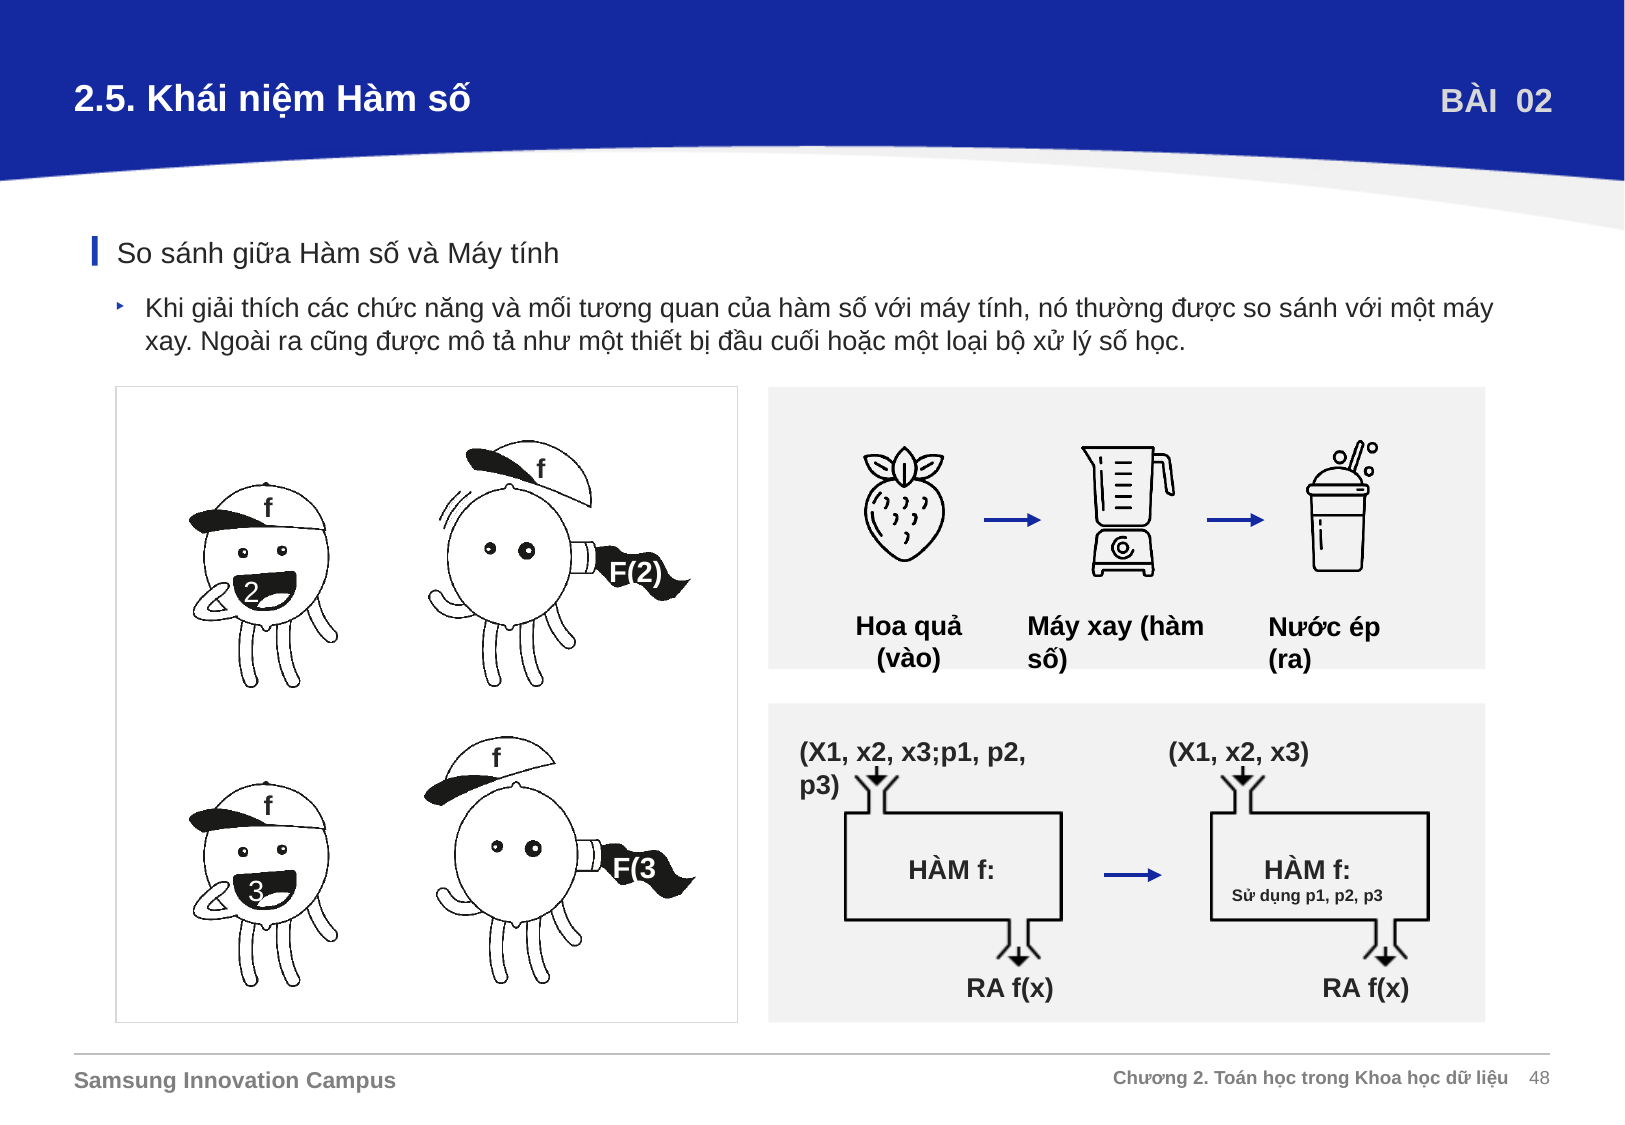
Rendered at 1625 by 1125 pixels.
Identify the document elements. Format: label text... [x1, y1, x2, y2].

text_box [115, 386, 1486, 1023]
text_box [73, 73, 1554, 120]
text_box Khi giải thích các chức năng và mối tương quan của hàm số với máy tính, nó thường được so sánh với một máy xay. Ngoài ra cũng được mô tả như một thiết bị đầu cuối hoặc một loại bộ xử lý số học. [115, 278, 1532, 368]
picture [0, 0, 1625, 1125]
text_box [91, 234, 1533, 270]
